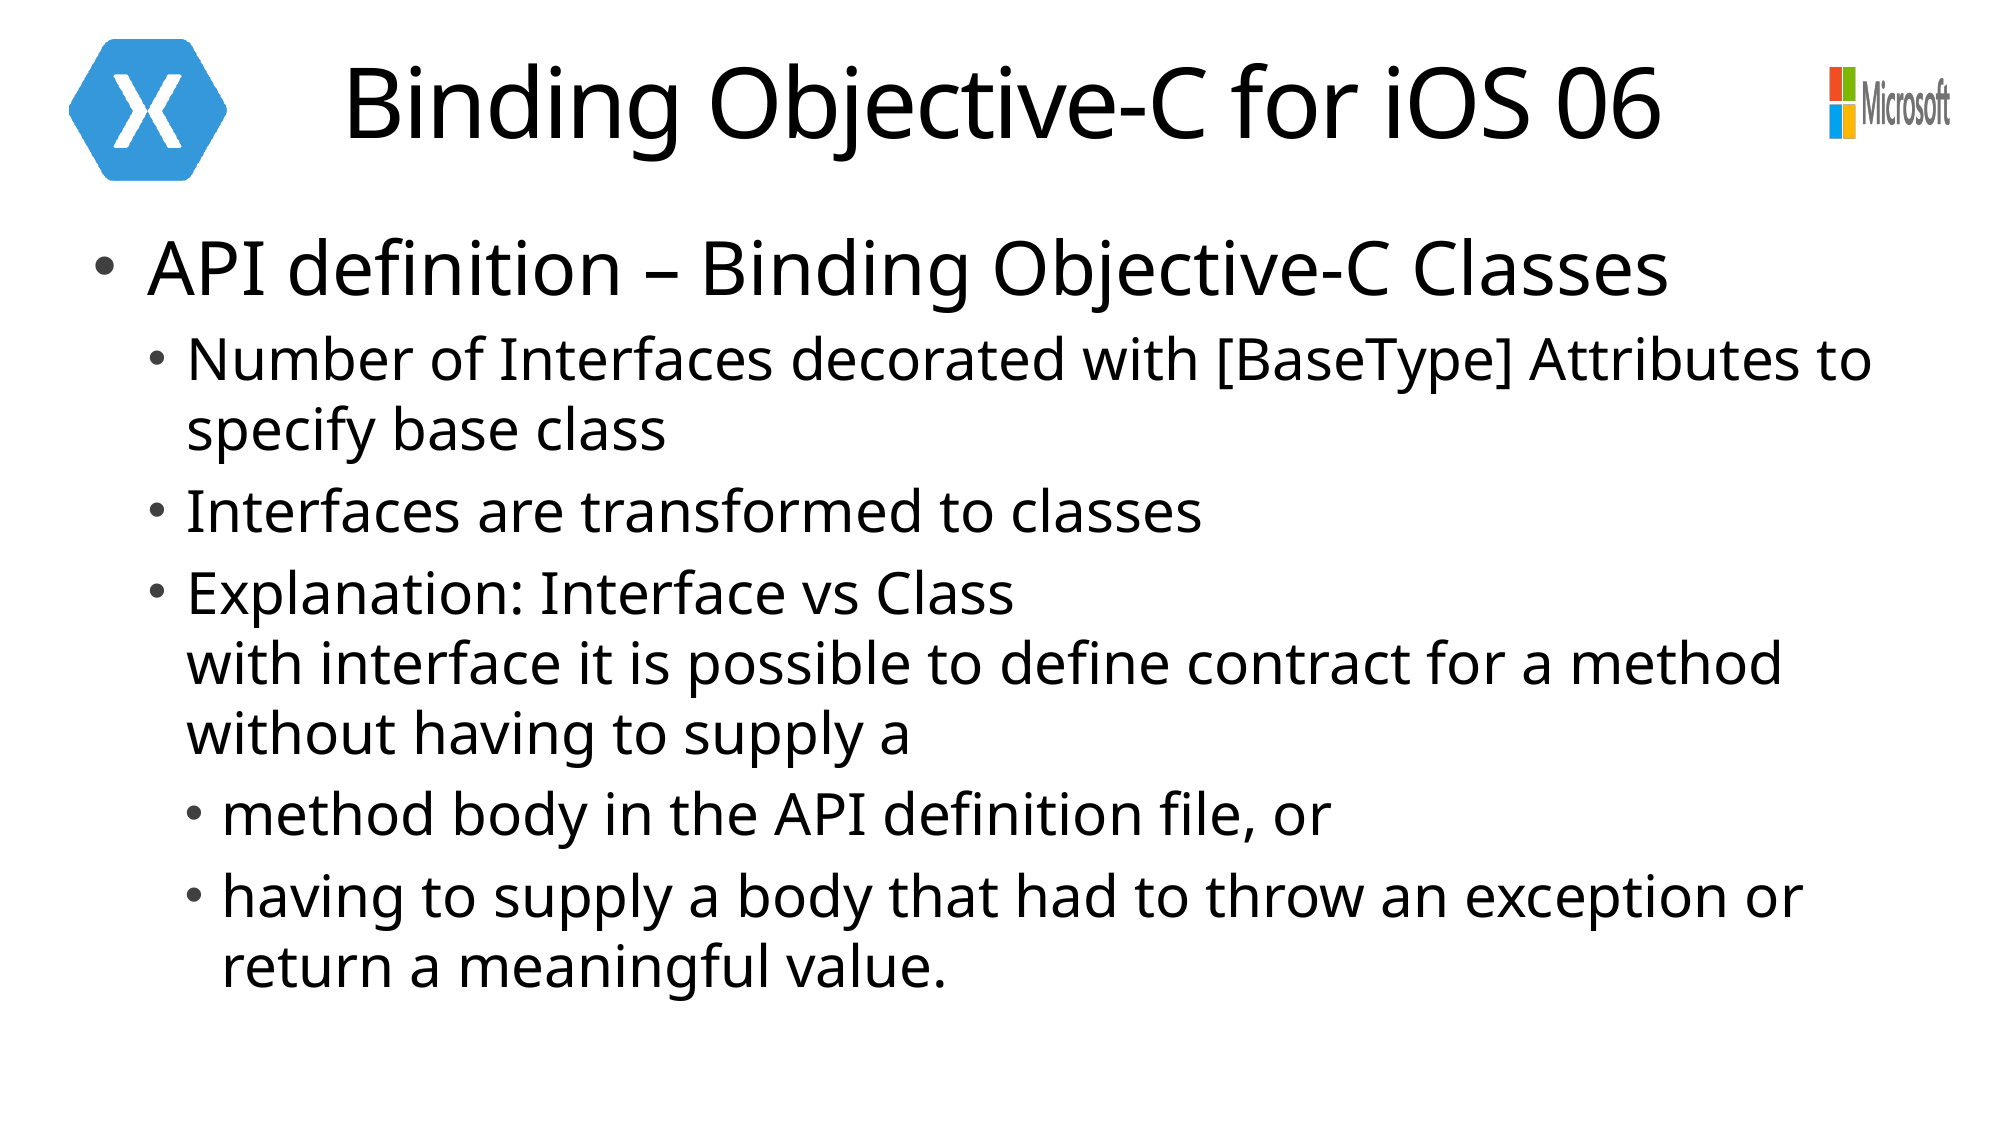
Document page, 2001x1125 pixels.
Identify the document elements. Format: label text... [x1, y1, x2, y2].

picture [1813, 23, 1967, 181]
picture [68, 39, 236, 181]
title Binding Objective-C for iOS 06 [317, 39, 1697, 187]
list API definition – Binding Objective-C Classes Number of Interfaces decorated with [BaseType] Attributes to specify base class Interfaces are transformed to classes Explanation: Interface vs Class with interface it is possible to define contract for a method without having to supply a method body in the API definition file, or having to supply a body that had to throw an exception or return a meaningful value. [68, 205, 1946, 1091]
